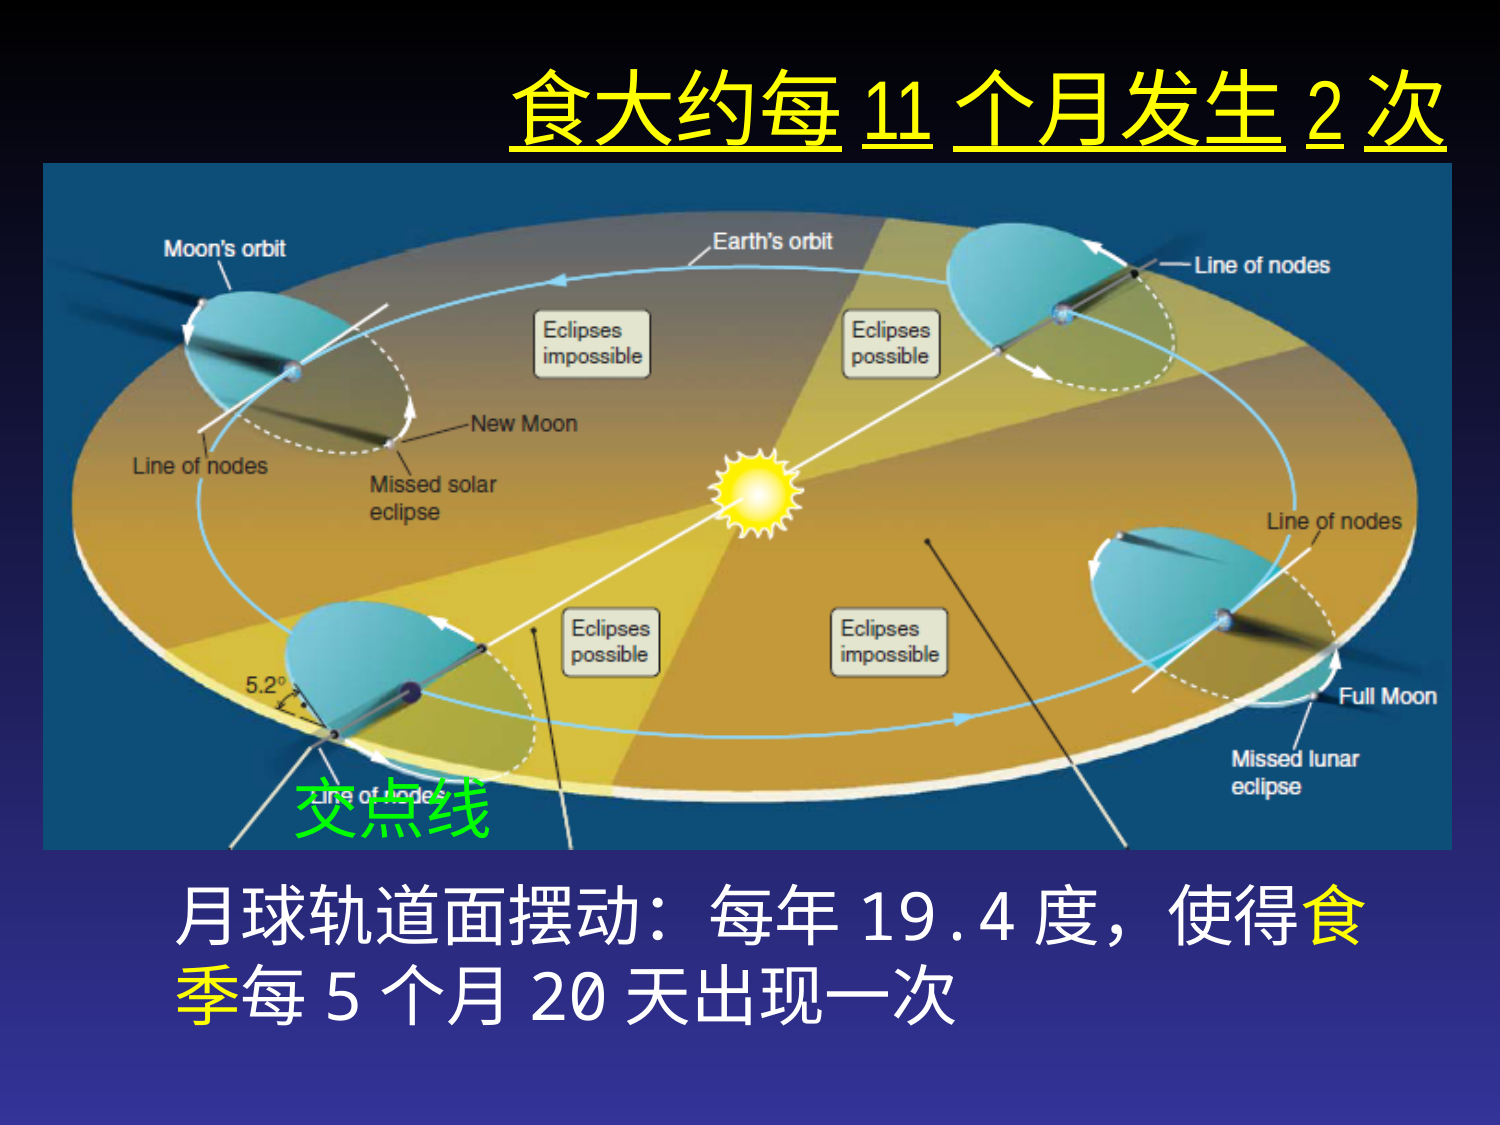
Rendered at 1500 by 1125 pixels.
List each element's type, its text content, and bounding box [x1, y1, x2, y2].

text_box 交点线 [277, 850, 561, 855]
picture [43, 163, 1452, 850]
title 食大约每11个月发生2次 [62, 50, 1463, 163]
text_box 月球轨道面摆动：每年19.4度，使得食季每5个月20天出现一次 [159, 866, 1447, 1042]
